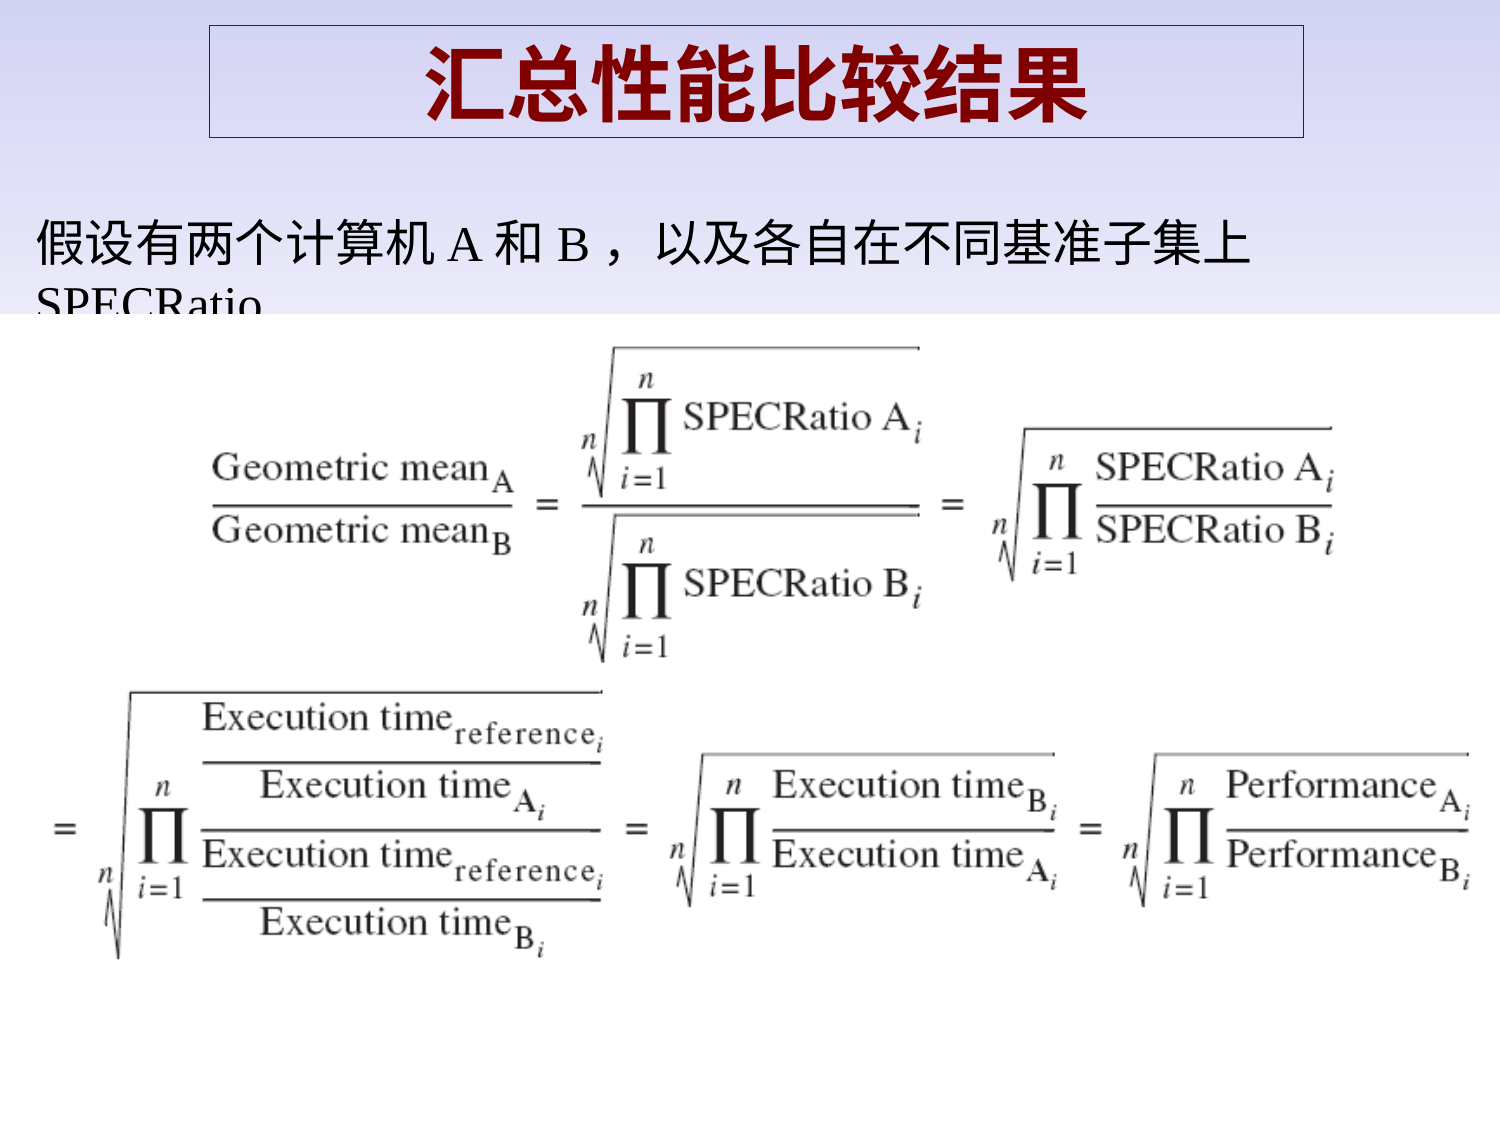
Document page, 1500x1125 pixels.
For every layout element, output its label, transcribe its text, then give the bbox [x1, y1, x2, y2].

text_box 假设有两个计算机A和B，以及各自在不同基准子集上SPECRatio [20, 203, 1494, 312]
picture [0, 314, 1500, 987]
text_box 汇总性能比较结果 [209, 25, 1304, 138]
